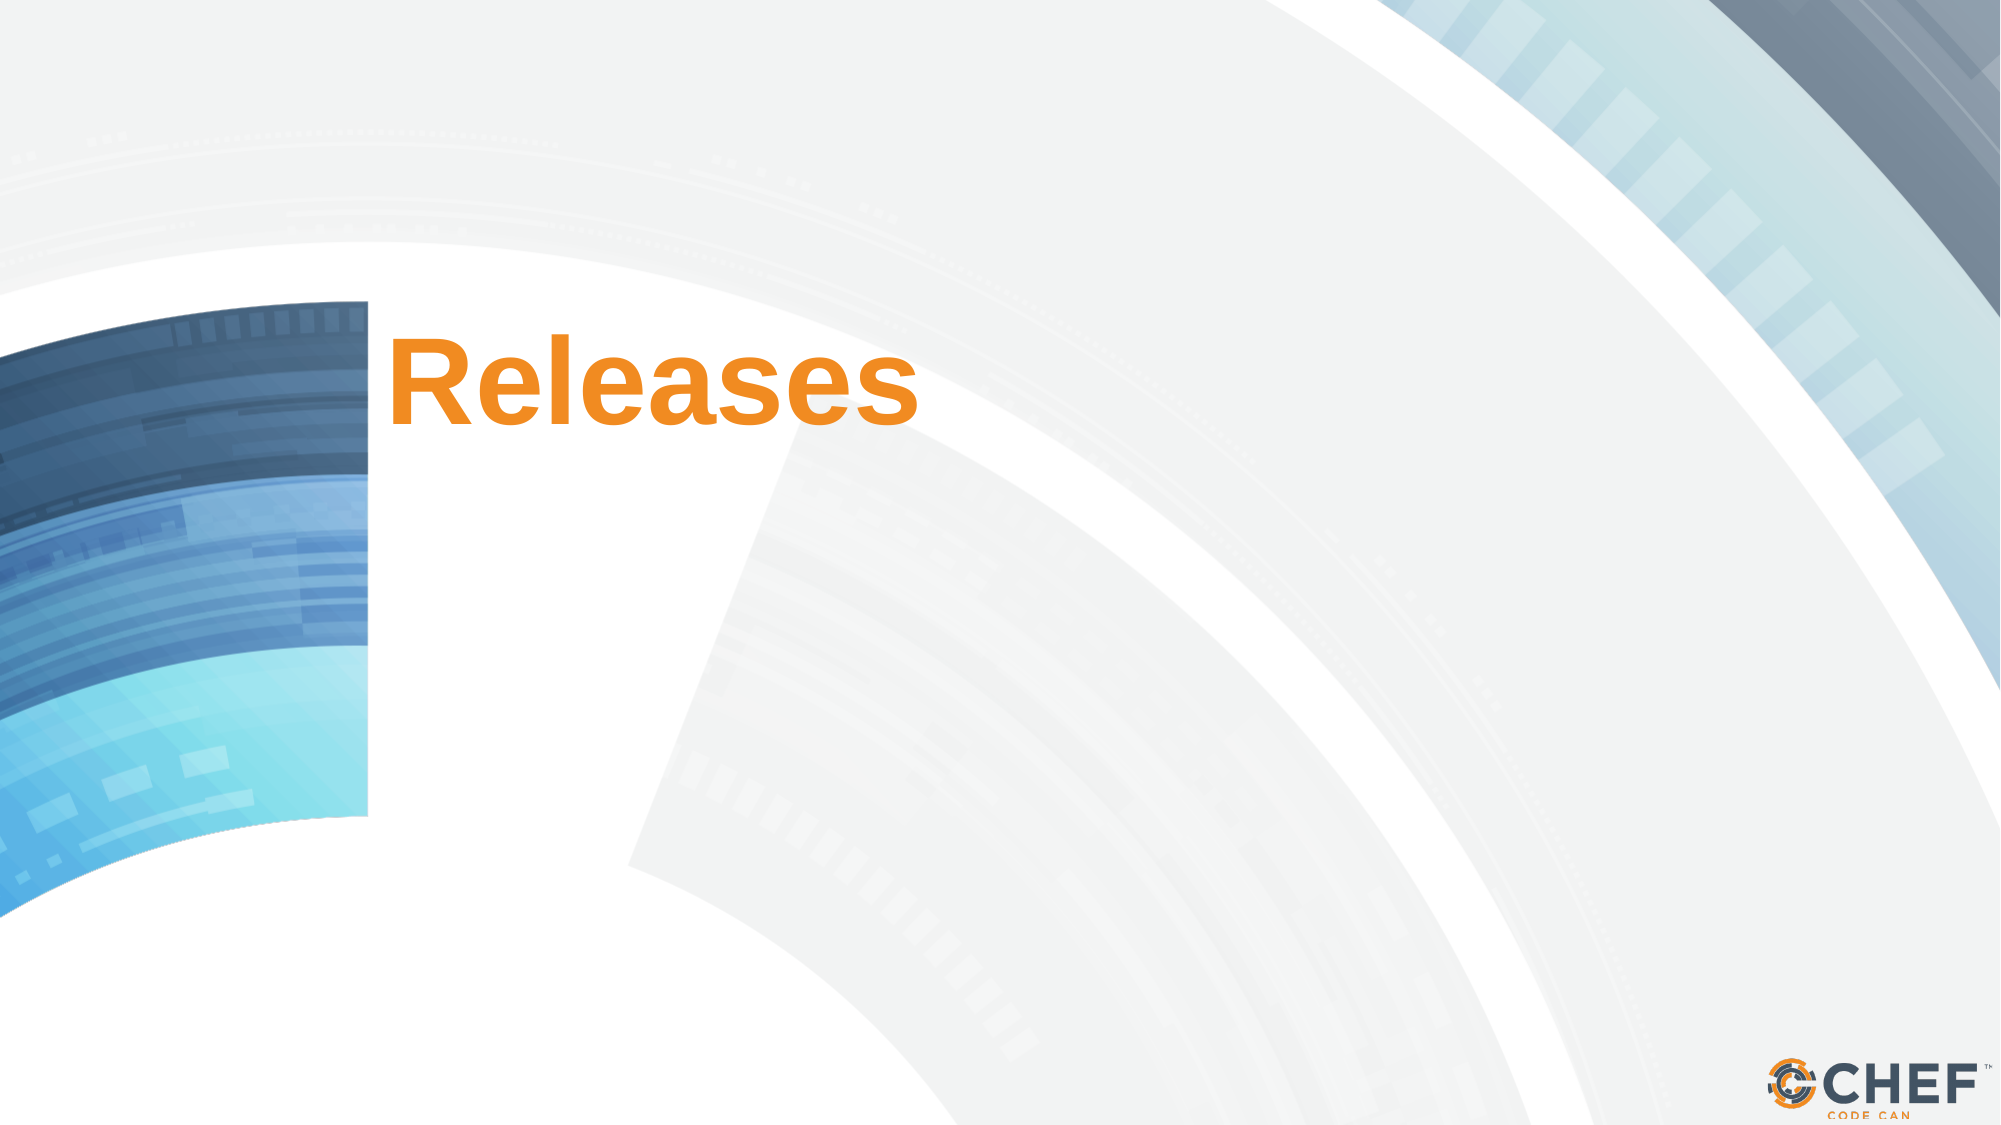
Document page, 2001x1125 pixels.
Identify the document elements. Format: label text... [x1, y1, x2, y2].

title Releases [370, 302, 1721, 468]
picture [0, 0, 2001, 1125]
